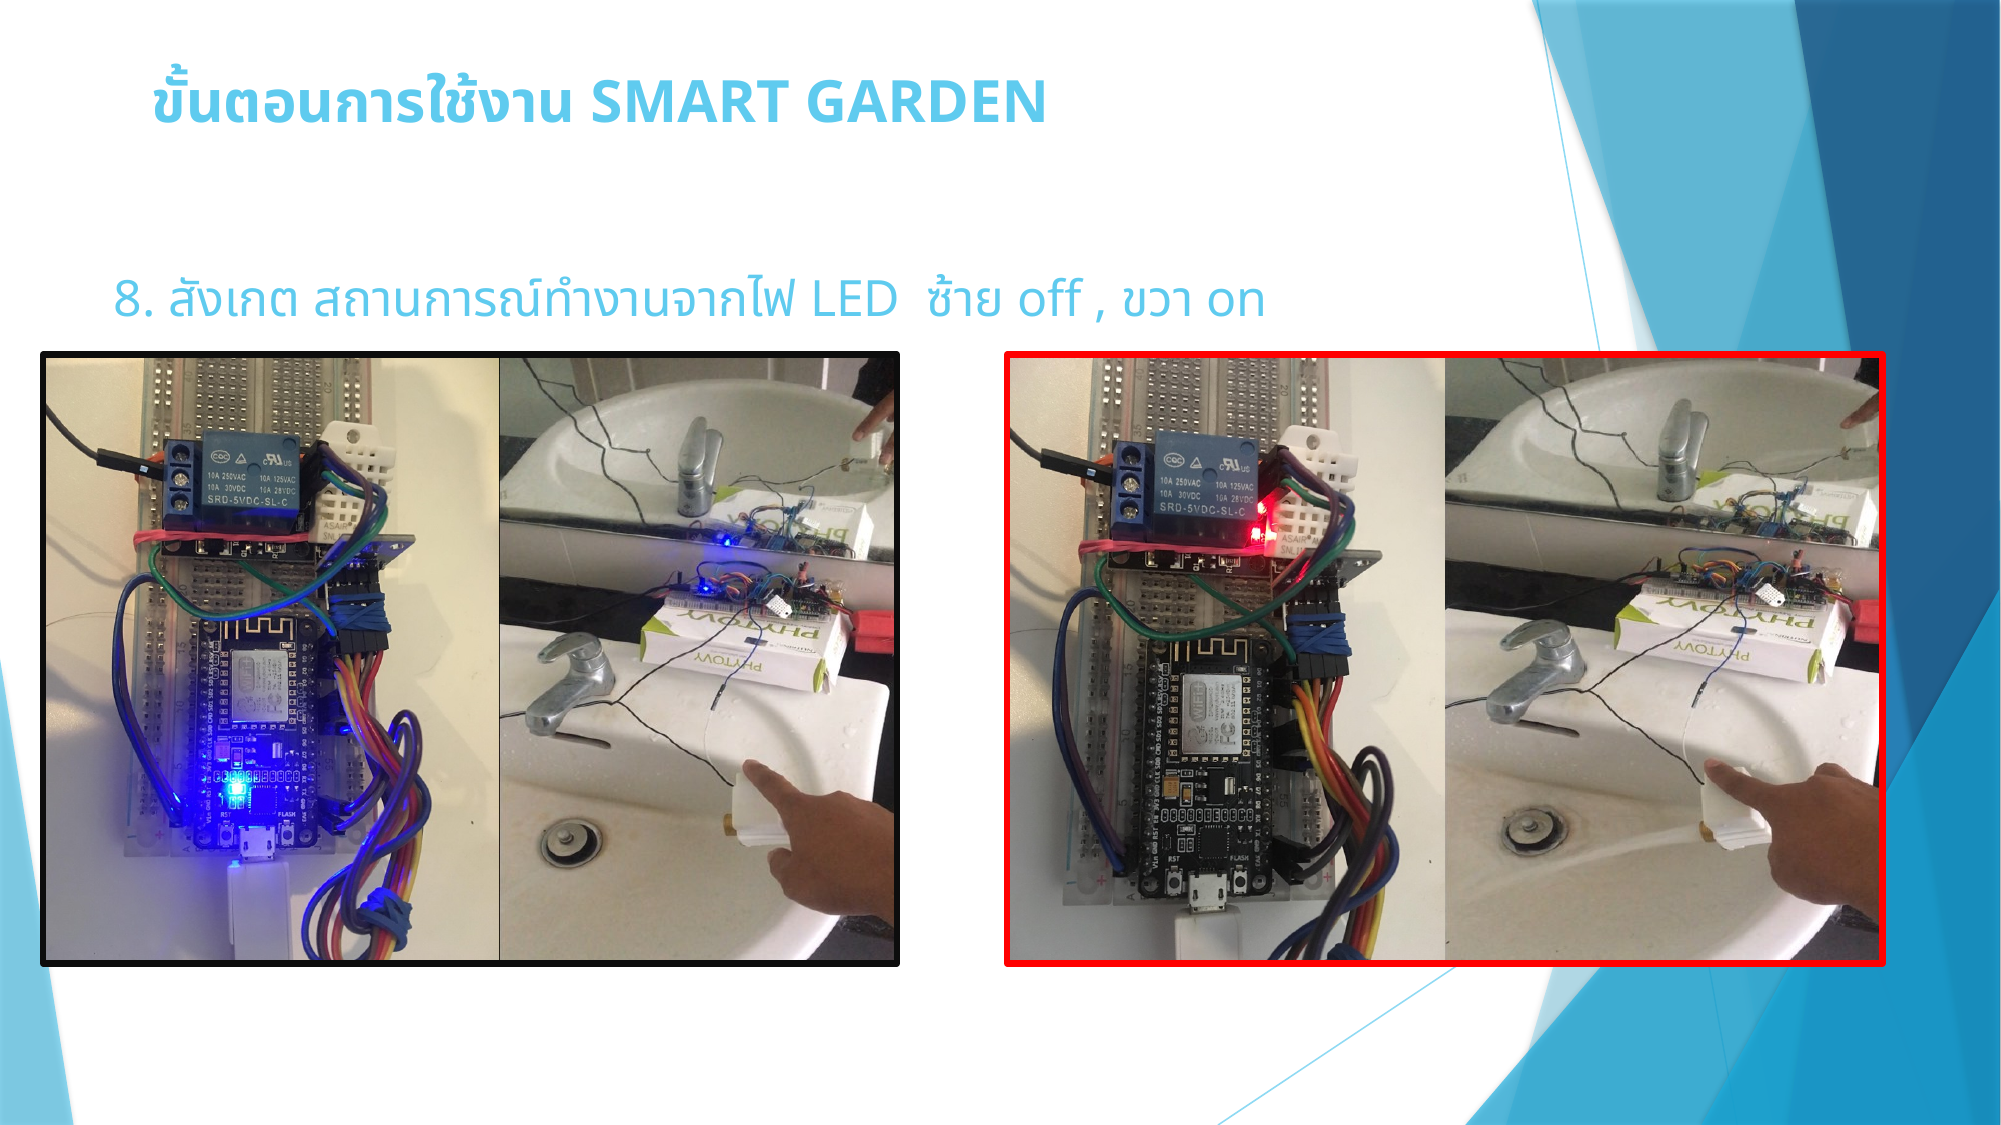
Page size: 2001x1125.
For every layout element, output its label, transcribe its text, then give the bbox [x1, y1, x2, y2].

text_box ขั้นตอนการใช้งาน SMART GARDEN [137, 56, 1113, 142]
text_box [41, 353, 898, 357]
picture [42, 356, 898, 966]
picture [1006, 356, 1884, 967]
title 8. สังเกต สถานการณ์ทำงานจากไฟ LED ซ้าย off , ขวา on [98, 168, 1689, 545]
